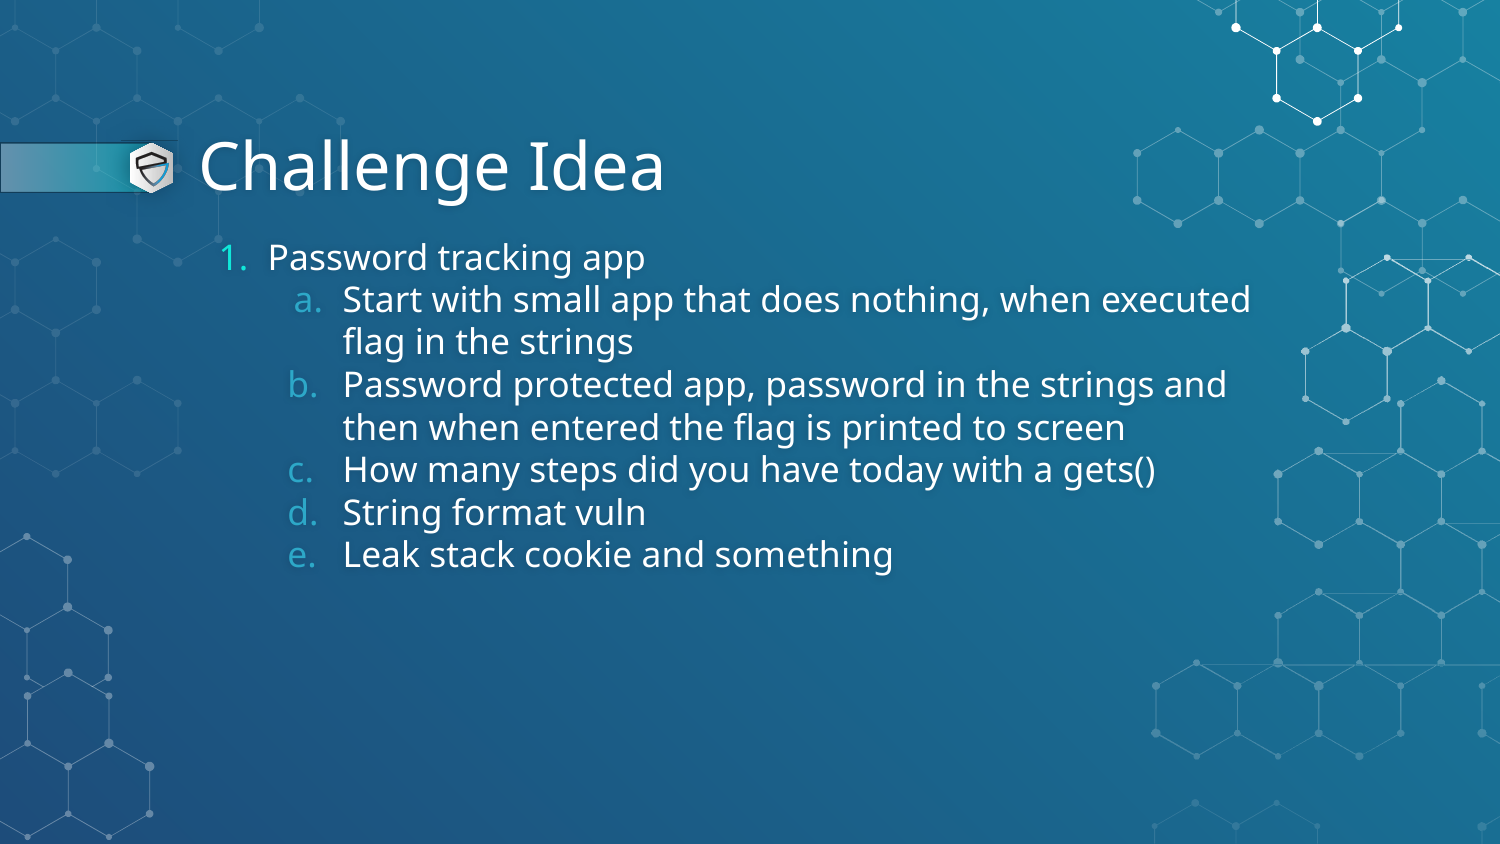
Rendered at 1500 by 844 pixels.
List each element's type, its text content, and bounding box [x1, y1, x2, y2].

title Challenge Idea [198, 140, 1302, 198]
picture [121, 140, 178, 198]
list Password tracking app Start with small app that does nothing, when executed flag in the strings Password protected app, password in the strings and then when entered the flag is printed to screen How many steps did you have today with a gets() String format vuln Leak stack cookie and something [192, 234, 1297, 733]
